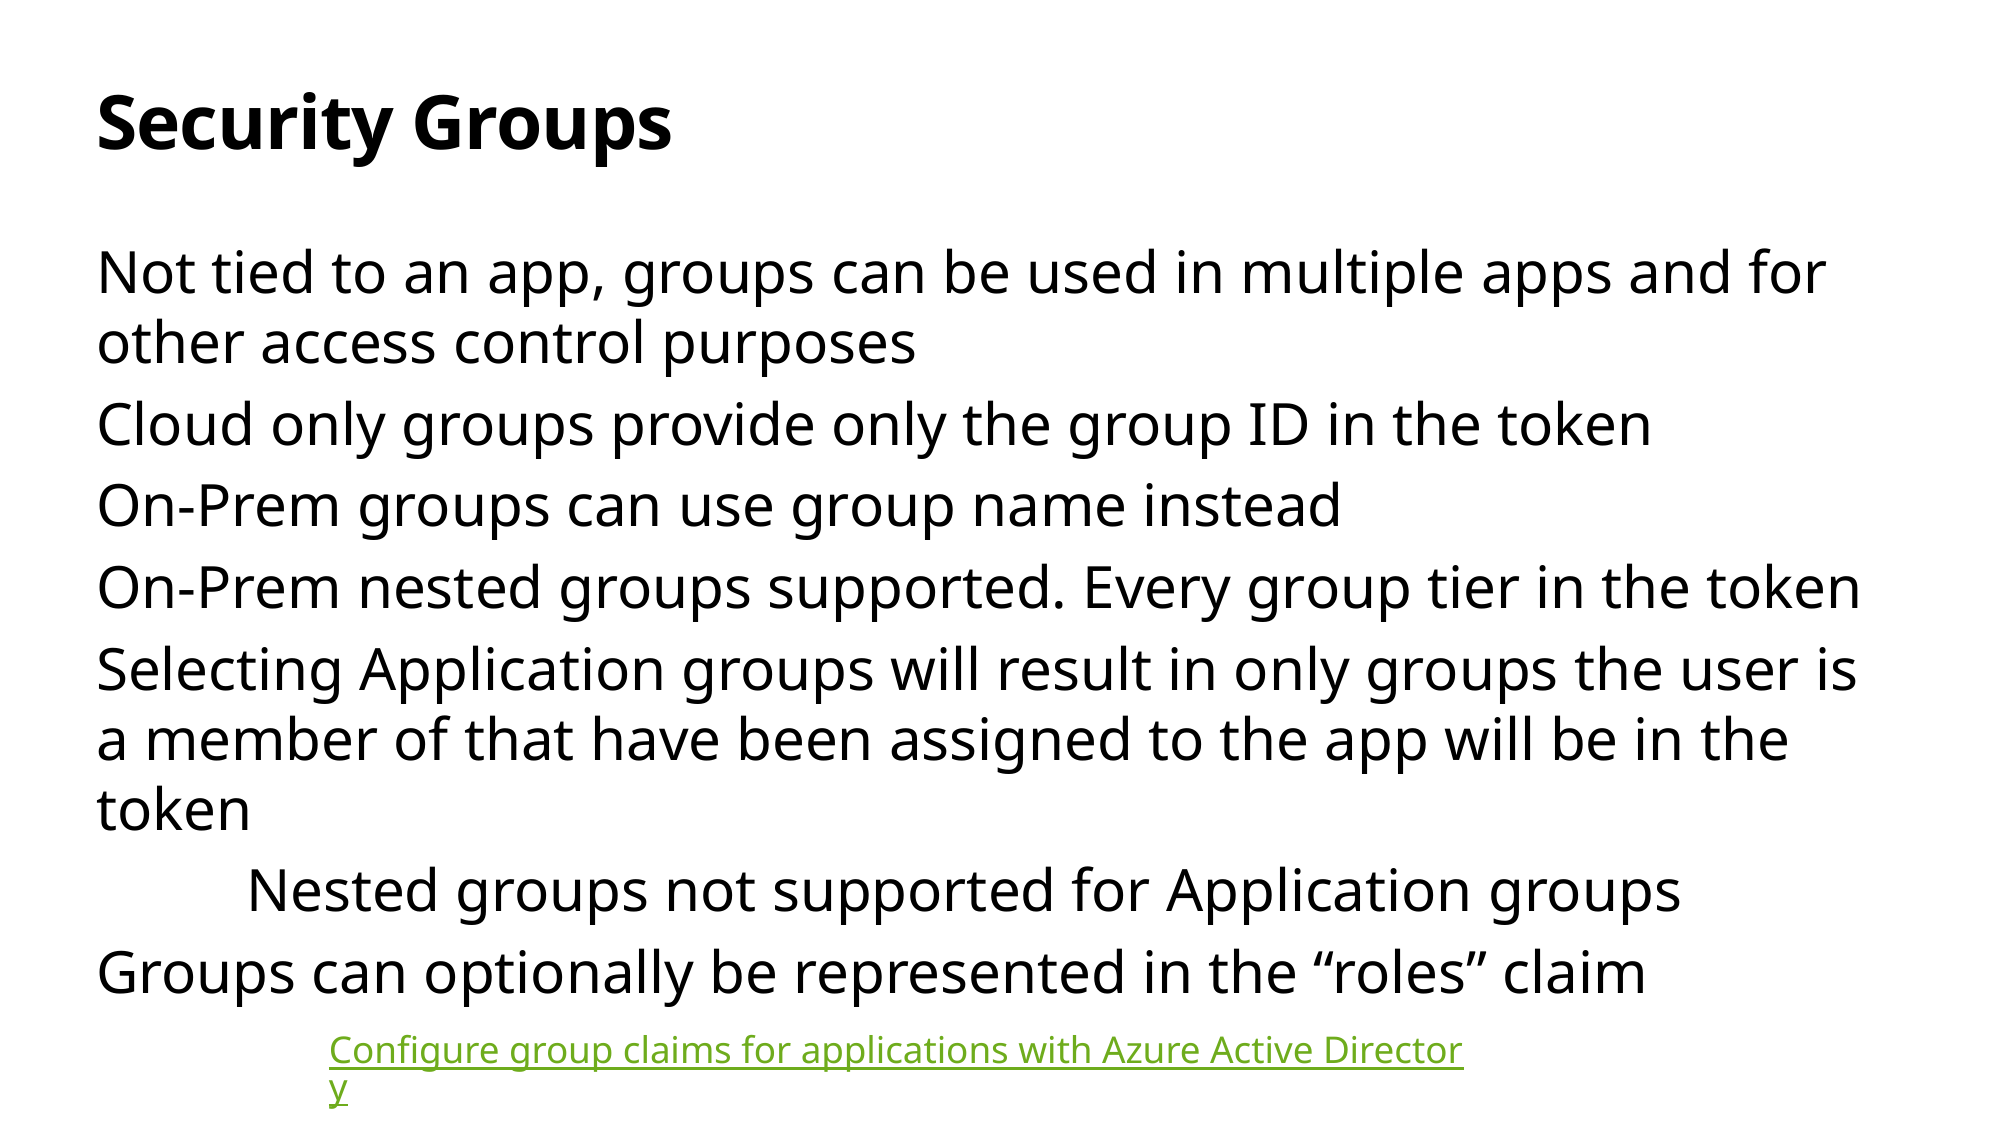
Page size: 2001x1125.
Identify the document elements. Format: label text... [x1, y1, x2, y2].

list Not tied to an app, groups can be used in multiple apps and for other access control purposes Cloud only groups provide only the group ID in the token On-Prem groups can use group name instead On-Prem nested groups supported. Every group tier in the token Selecting Application groups will result in only groups the user is a member of that have been assigned to the app will be in the token Nested groups not supported for Application groups Groups can optionally be represented in the “roles” claim [96, 235, 1904, 614]
text_box Configure group claims for applications with Azure Active Directory [314, 1019, 1488, 1085]
title Security Groups [96, 75, 1904, 166]
